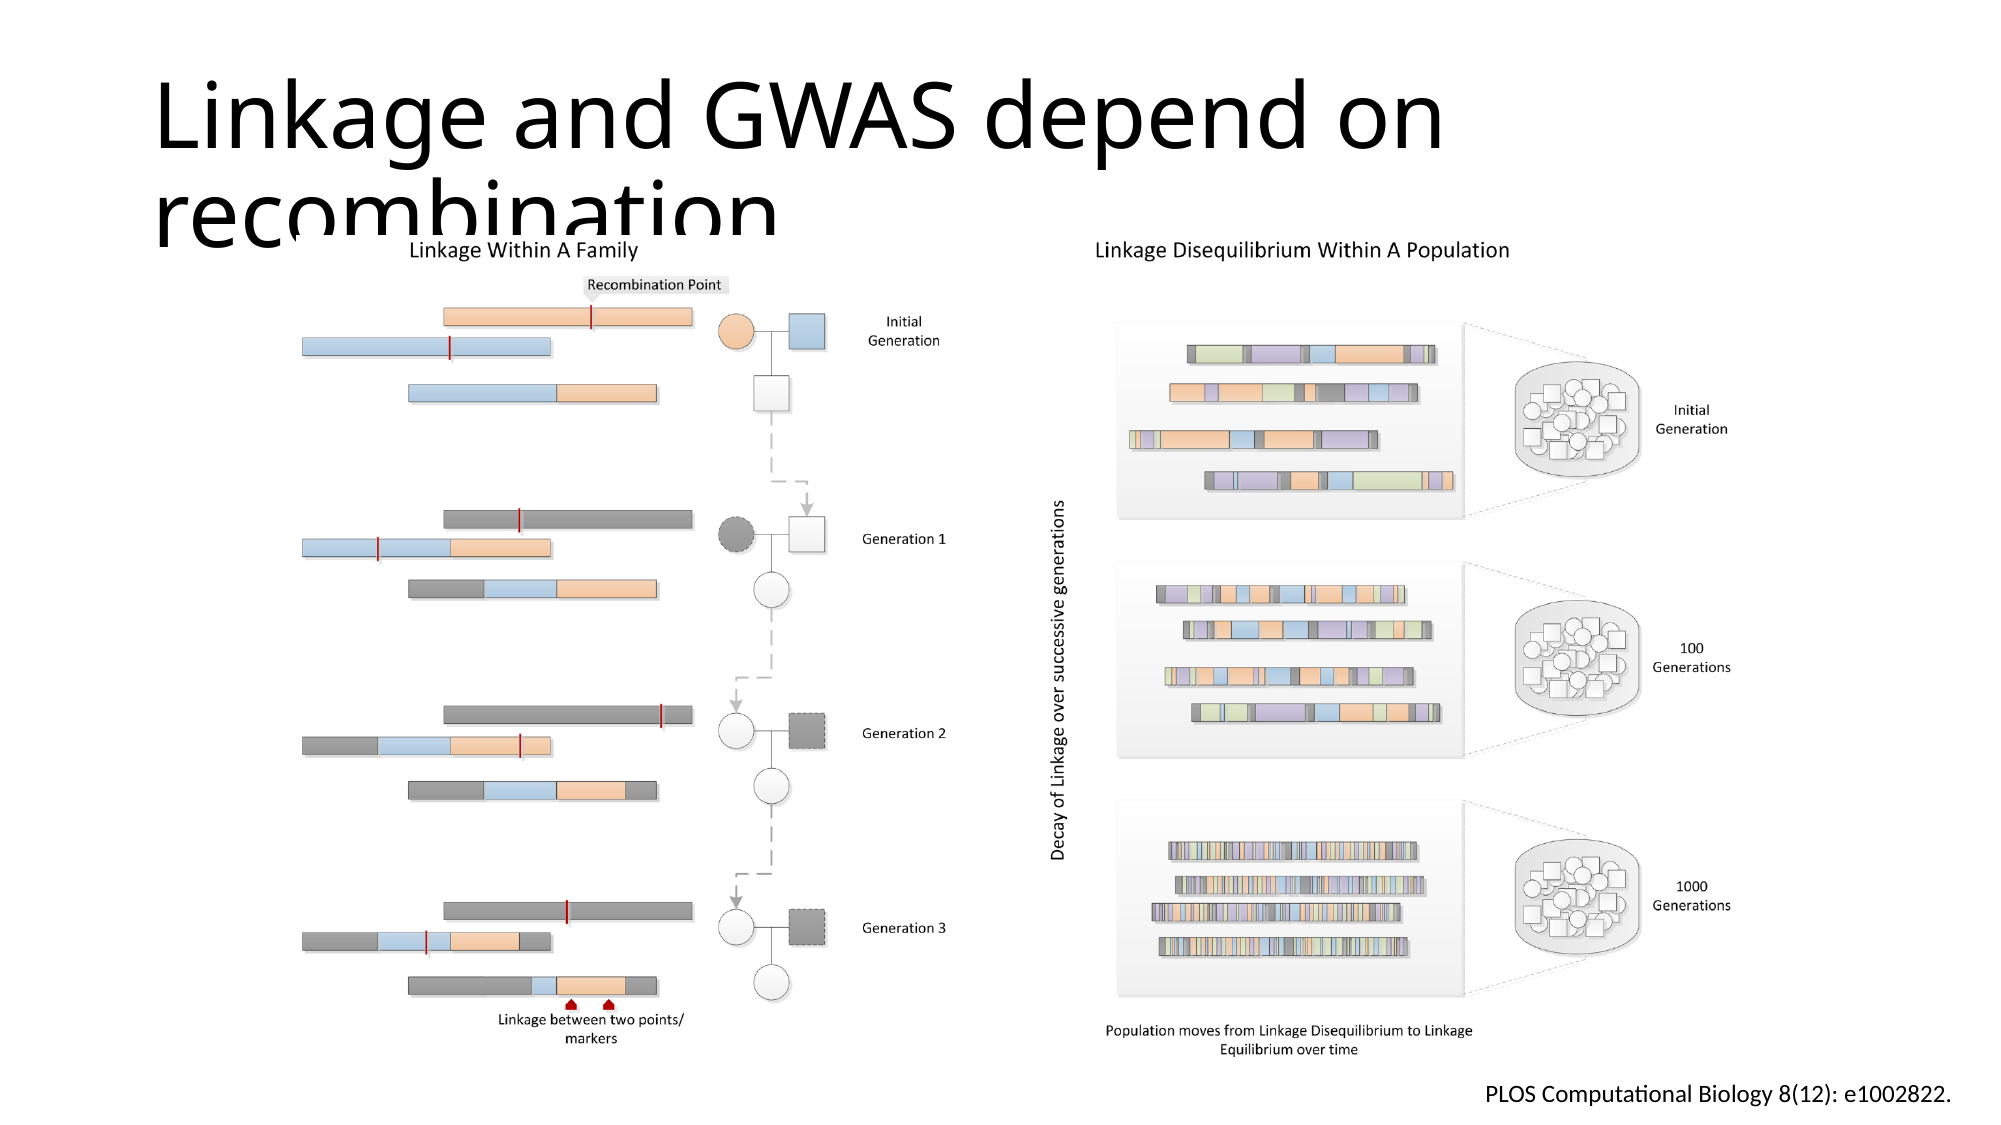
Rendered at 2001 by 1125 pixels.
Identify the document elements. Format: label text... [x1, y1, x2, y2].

text_box PLOS Computational Biology 8(12): e1002822. [1470, 1069, 1974, 1115]
title Linkage and GWAS depend on recombination [137, 59, 1863, 278]
picture [296, 235, 1736, 1063]
